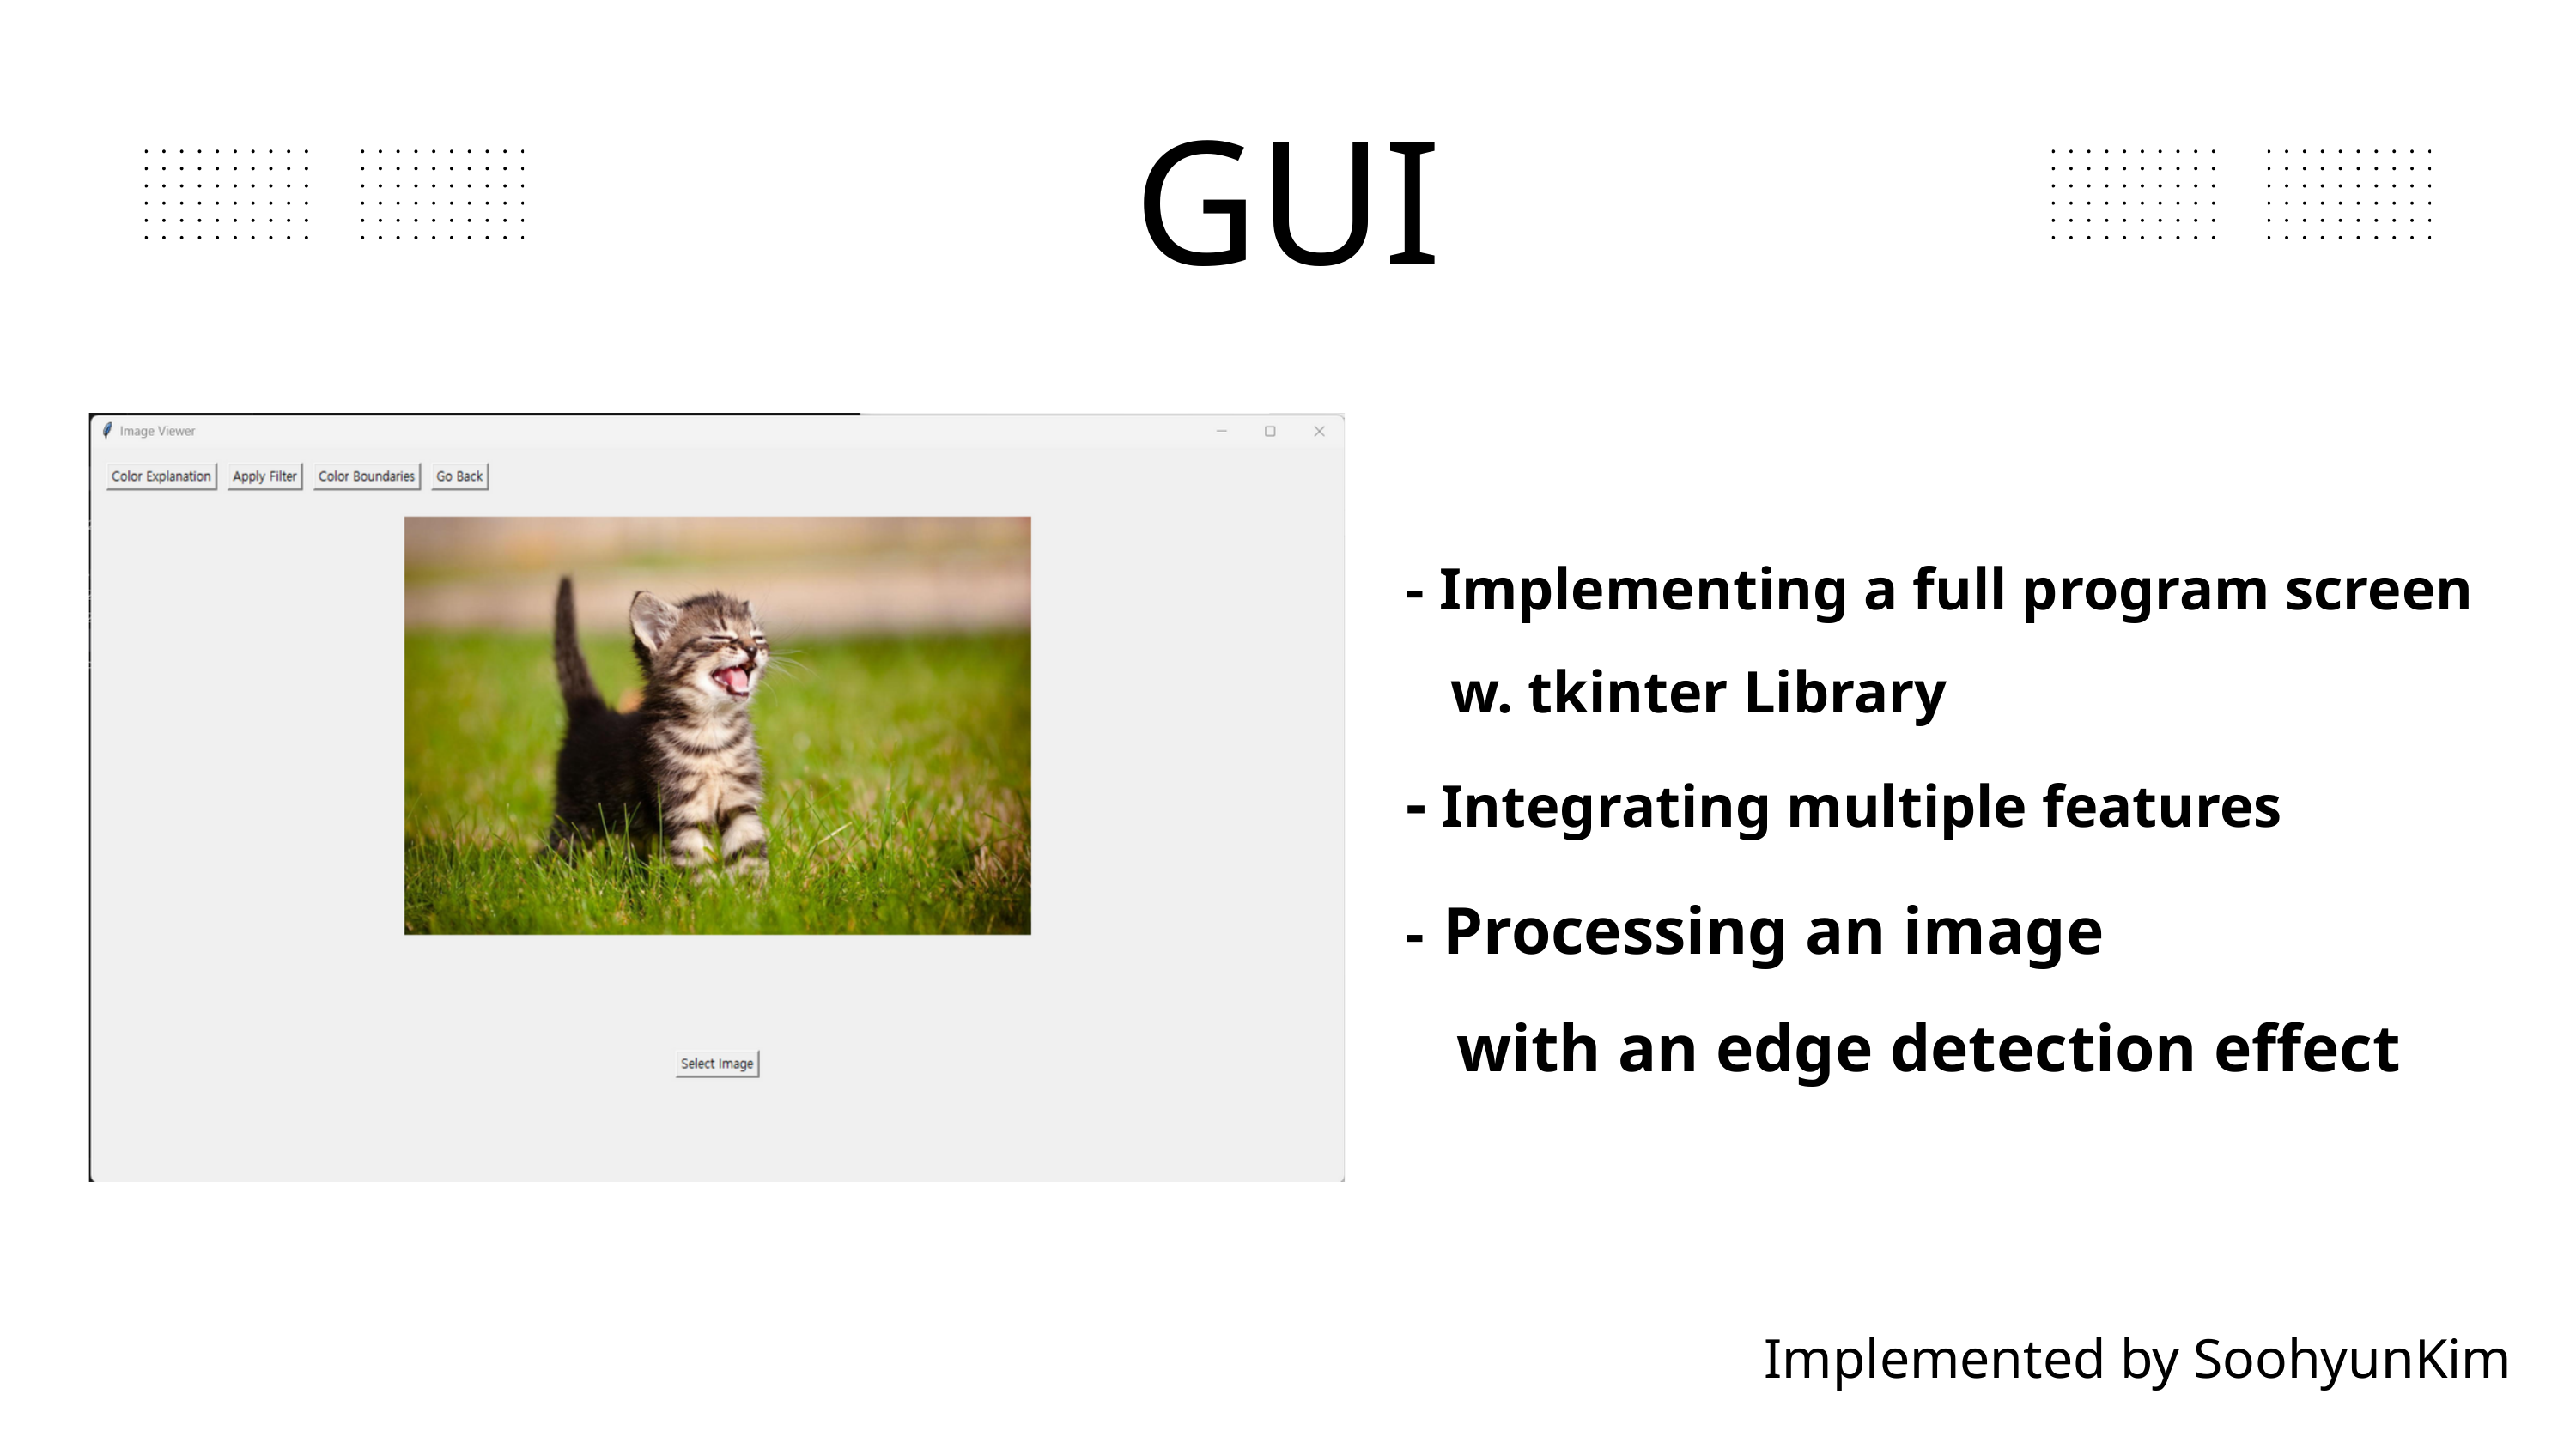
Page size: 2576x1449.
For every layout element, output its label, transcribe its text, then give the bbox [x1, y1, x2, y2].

text_box - Implementing a full program screen w. tkinter Library - Integrating multiple features - Processing an image with an edge detection effect [1406, 518, 2576, 1188]
text_box [88, 413, 1346, 1182]
text_box [144, 149, 308, 239]
text_box Implemented by SoohyunKim [1642, 1313, 2576, 1390]
text_box [2051, 149, 2215, 239]
text_box [2267, 149, 2432, 239]
text_box GUI [716, 193, 1860, 300]
text_box [360, 149, 525, 239]
